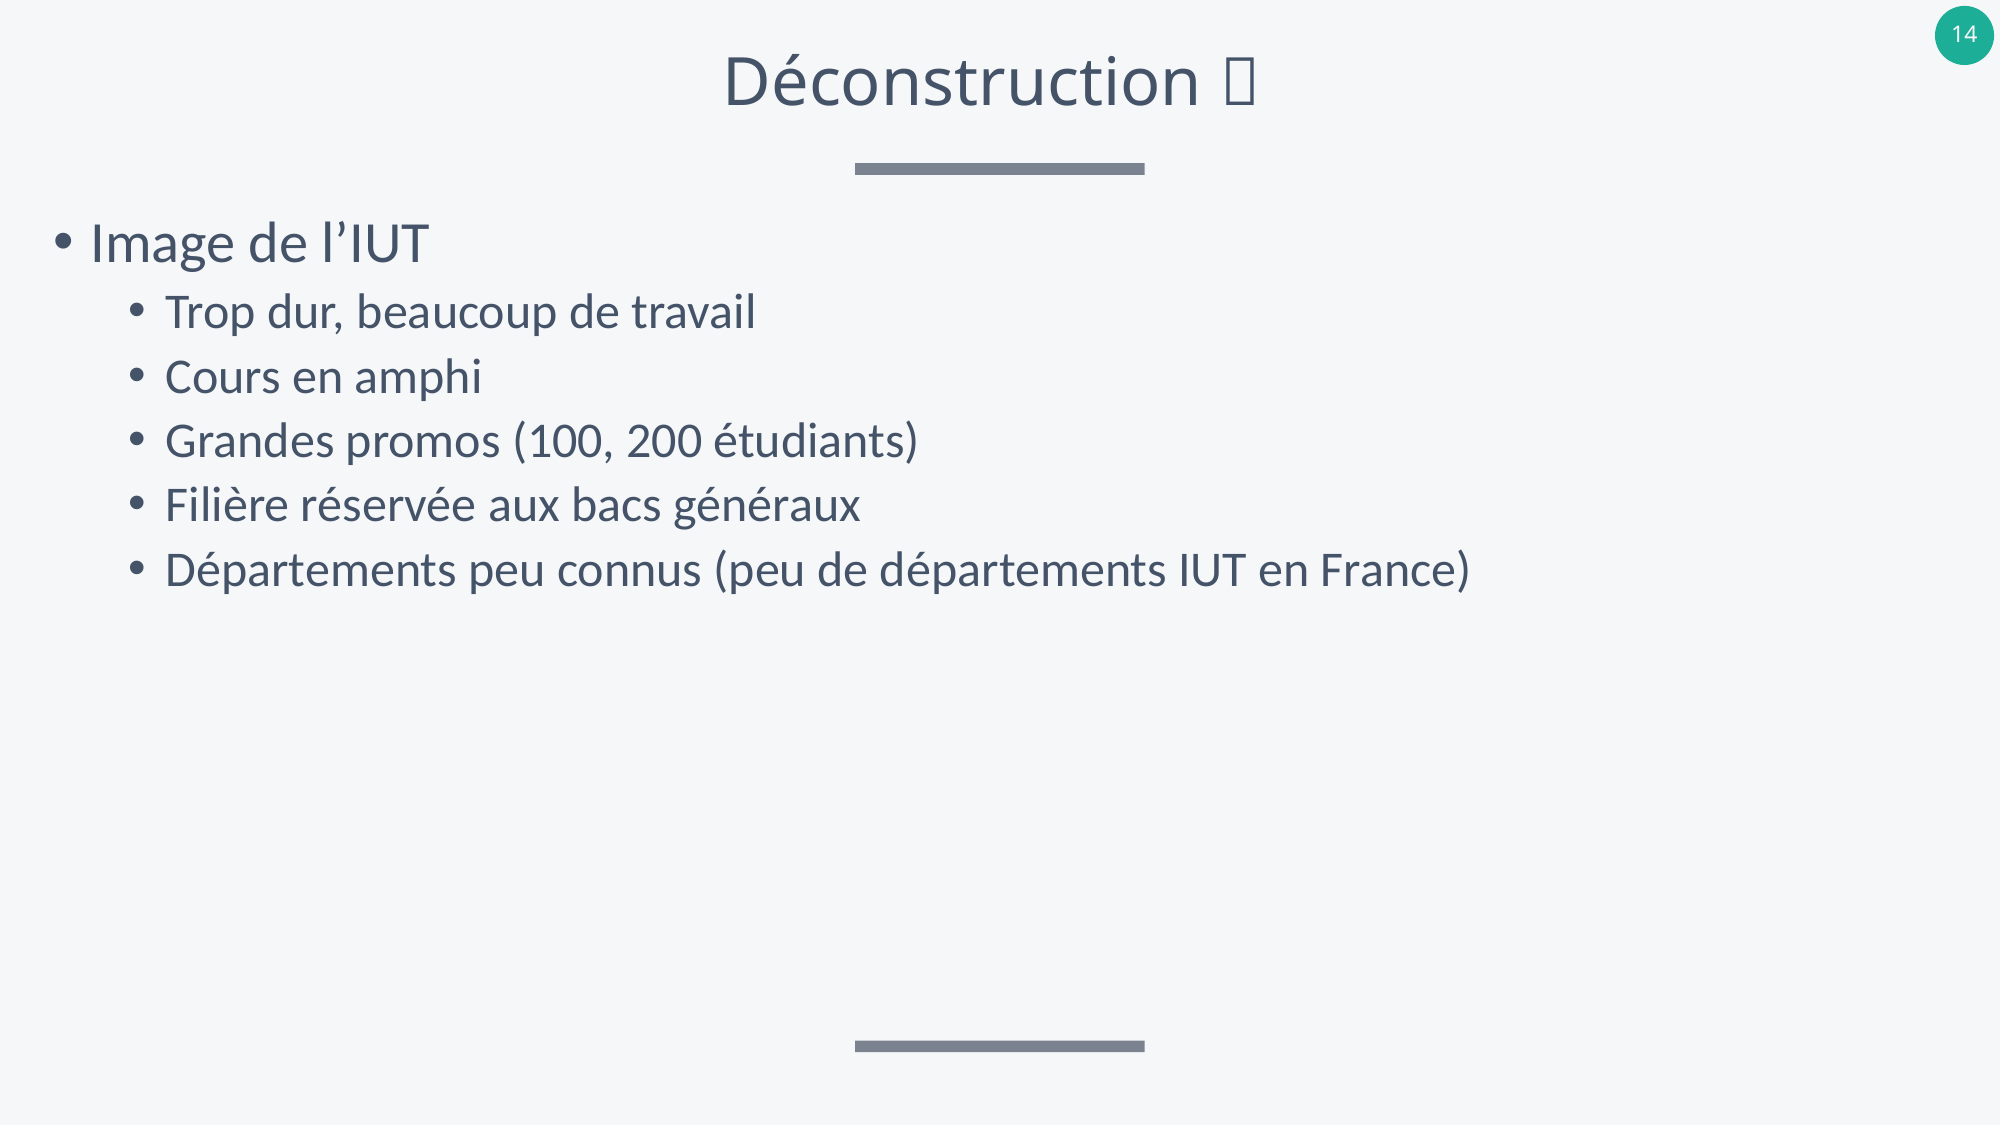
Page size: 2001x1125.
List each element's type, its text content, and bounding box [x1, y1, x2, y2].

list Image de l’IUT Trop dur, beaucoup de travail Cours en amphi Grandes promos (100, 200 étudiants) Filière réservée aux bacs généraux Départements peu connus (peu de départements IUT en France) [38, 204, 1962, 1043]
title Déconstruction  [65, 0, 1935, 168]
